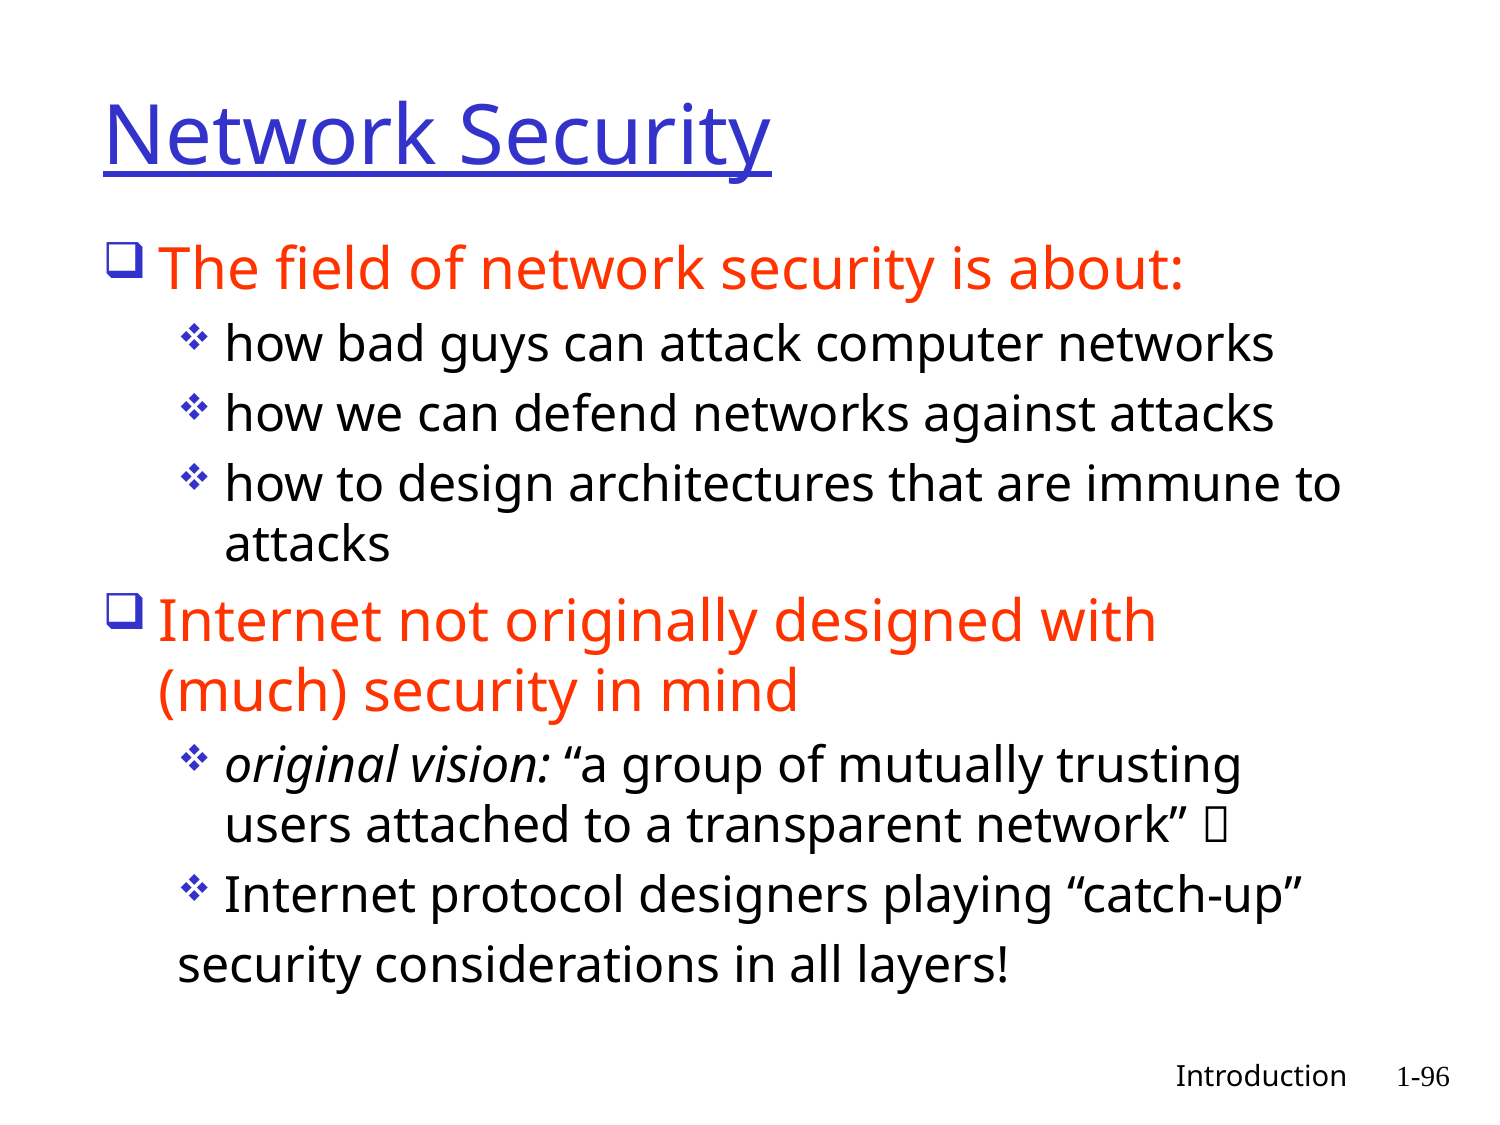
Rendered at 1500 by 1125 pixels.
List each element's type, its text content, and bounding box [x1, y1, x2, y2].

title Network Security [87, 37, 1363, 223]
slide_number 1-96 [1362, 1049, 1466, 1125]
footer Introduction [887, 1064, 1362, 1125]
list The field of network security is about: how bad guys can attack computer networks how we can defend networks against attacks how to design architectures that are immune to attacks Internet not originally designed with (much) security in mind original vision: “a group of mutually trusting users attached to a transparent network”  Internet protocol designers playing “catch-up” security considerations in all layers! [87, 223, 1363, 1064]
